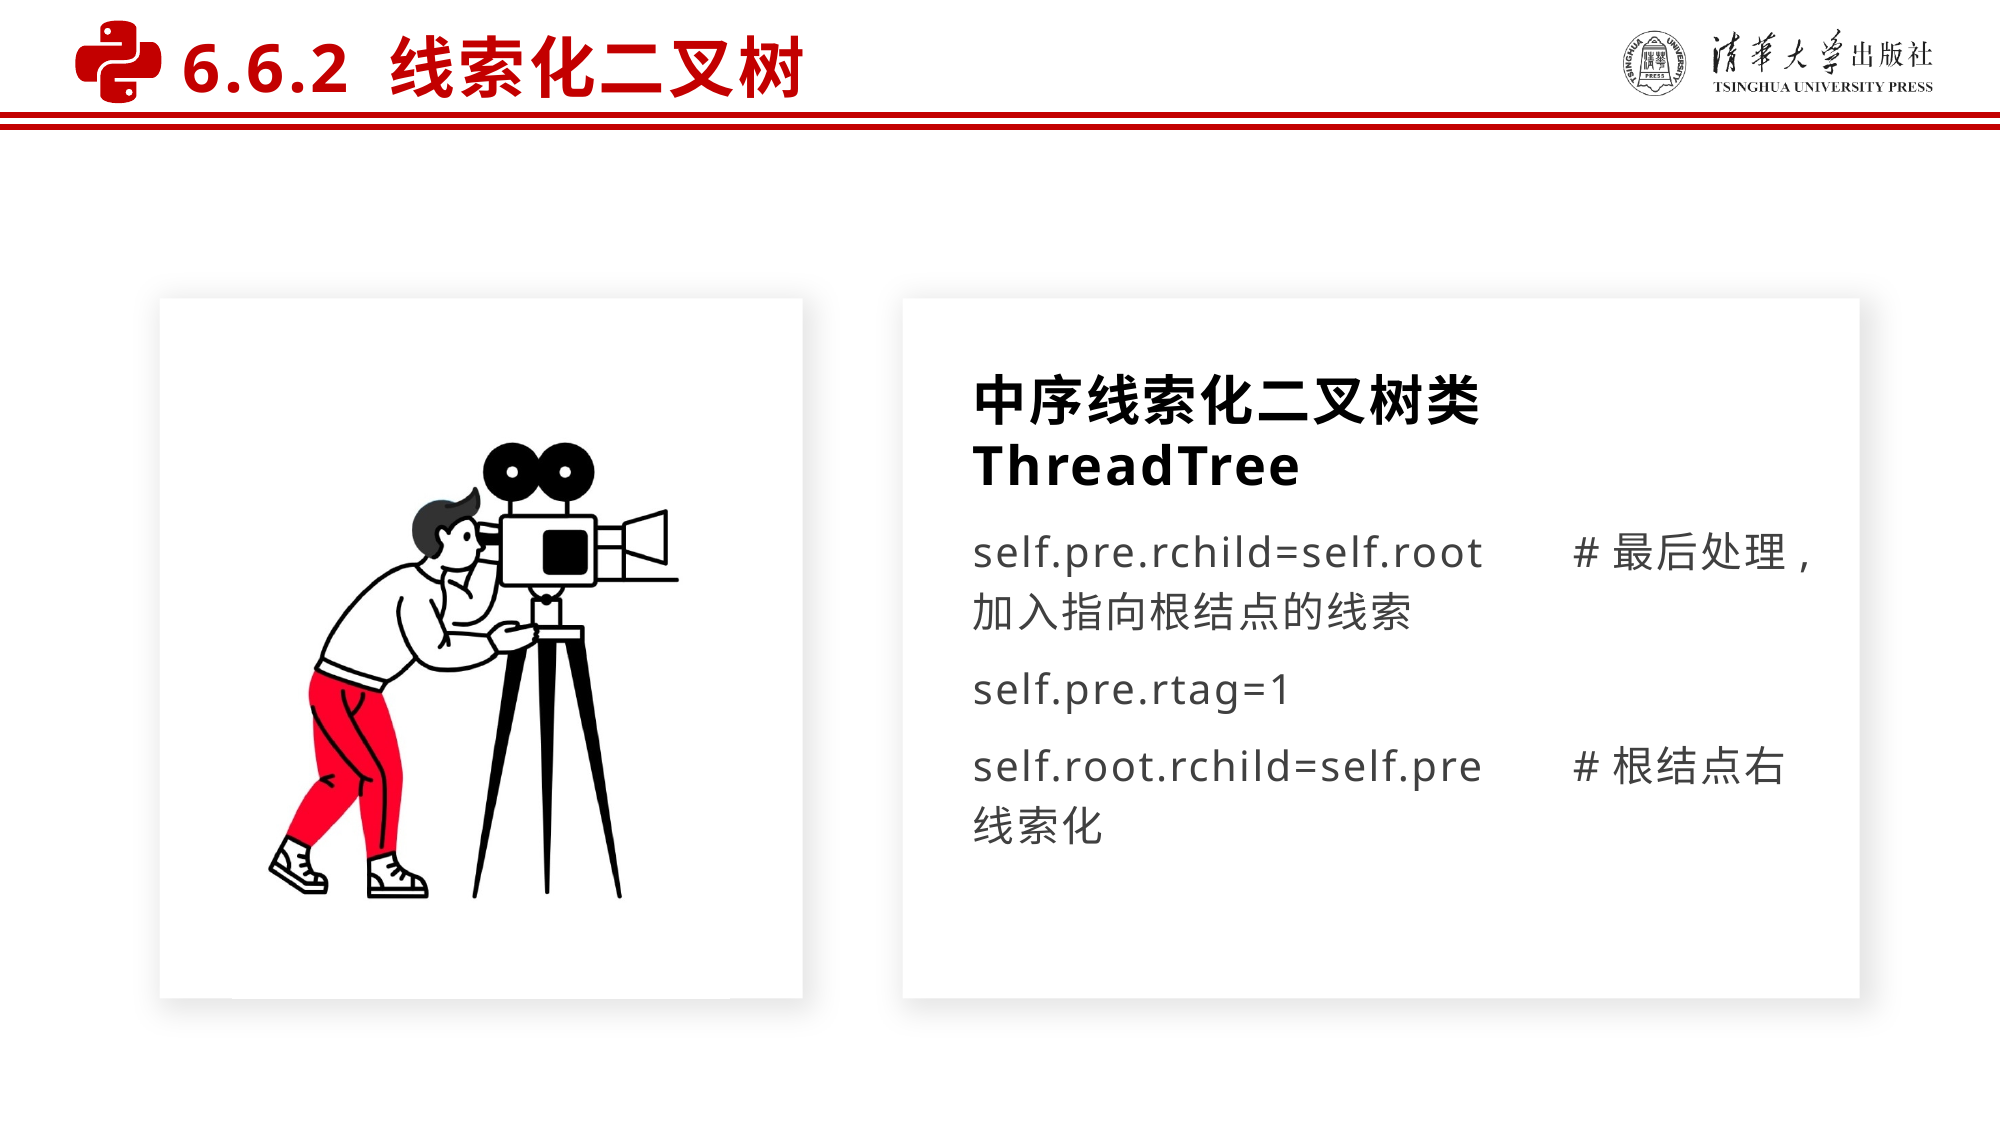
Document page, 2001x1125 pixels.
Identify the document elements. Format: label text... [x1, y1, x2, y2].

text_box [902, 297, 1861, 999]
text_box 6.6.2 线索化二叉树 [172, 15, 2000, 116]
picture [232, 311, 730, 999]
text_box 中序线索化二叉树类ThreadTree [962, 348, 1800, 501]
text_box self.pre.rchild=self.root #最后处理,加入指向根结点的线索 self.pre.rtag=1 self.root.rchild=self.pre #根结点右线索化 [962, 512, 1800, 949]
text_box [159, 297, 804, 999]
